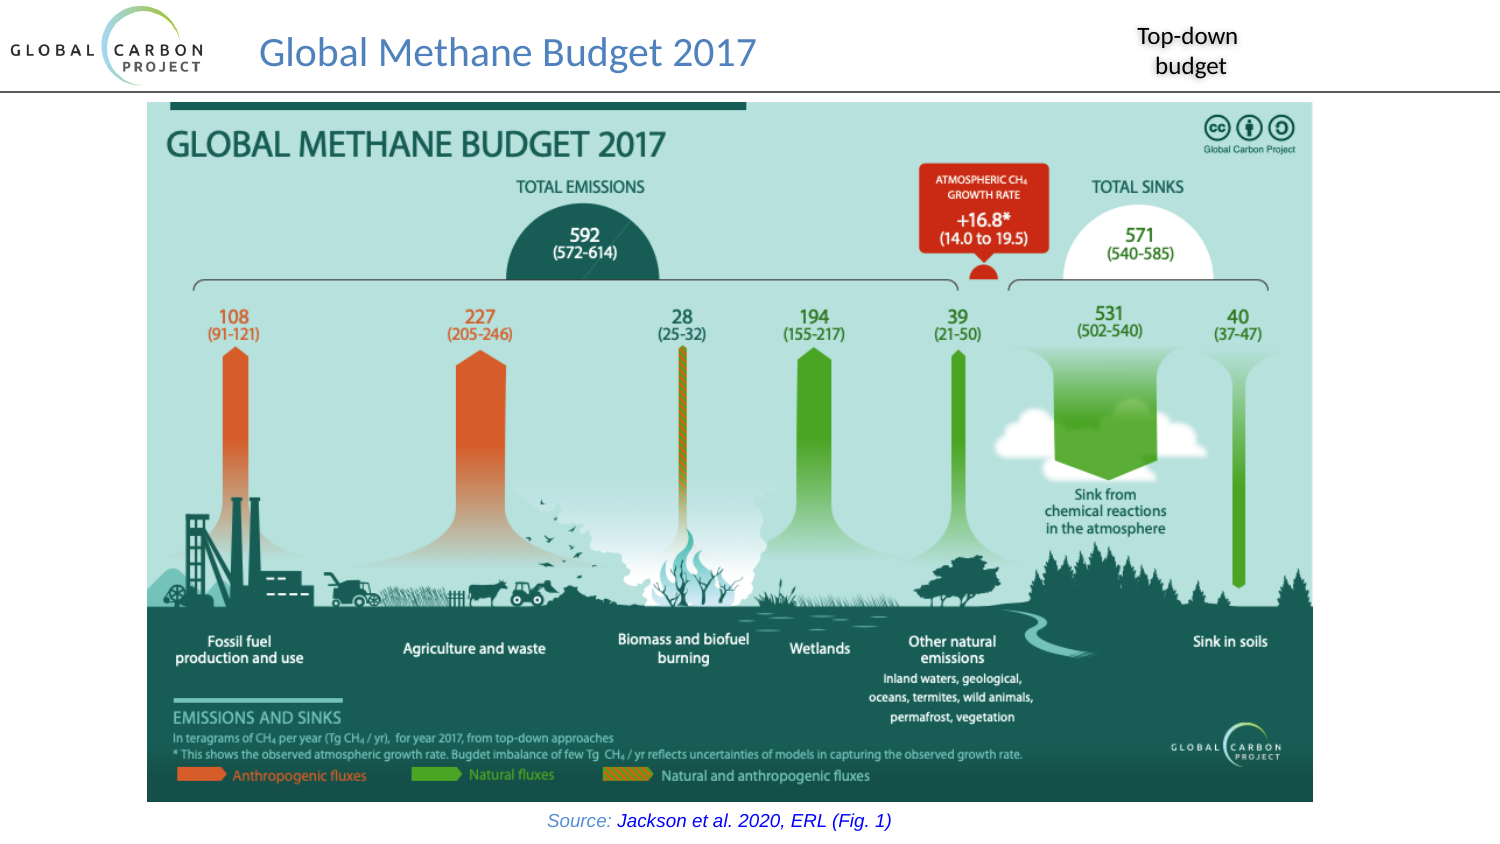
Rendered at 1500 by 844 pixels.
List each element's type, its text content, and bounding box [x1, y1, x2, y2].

title Global Methane Budget 2017 [244, 18, 1440, 81]
picture [146, 102, 1313, 802]
text_box Top-down budget [1068, 32, 1314, 67]
text_box Source: Jackson et al. 2020, ERL (Fig. 1) [532, 810, 1106, 839]
picture [0, 0, 215, 91]
